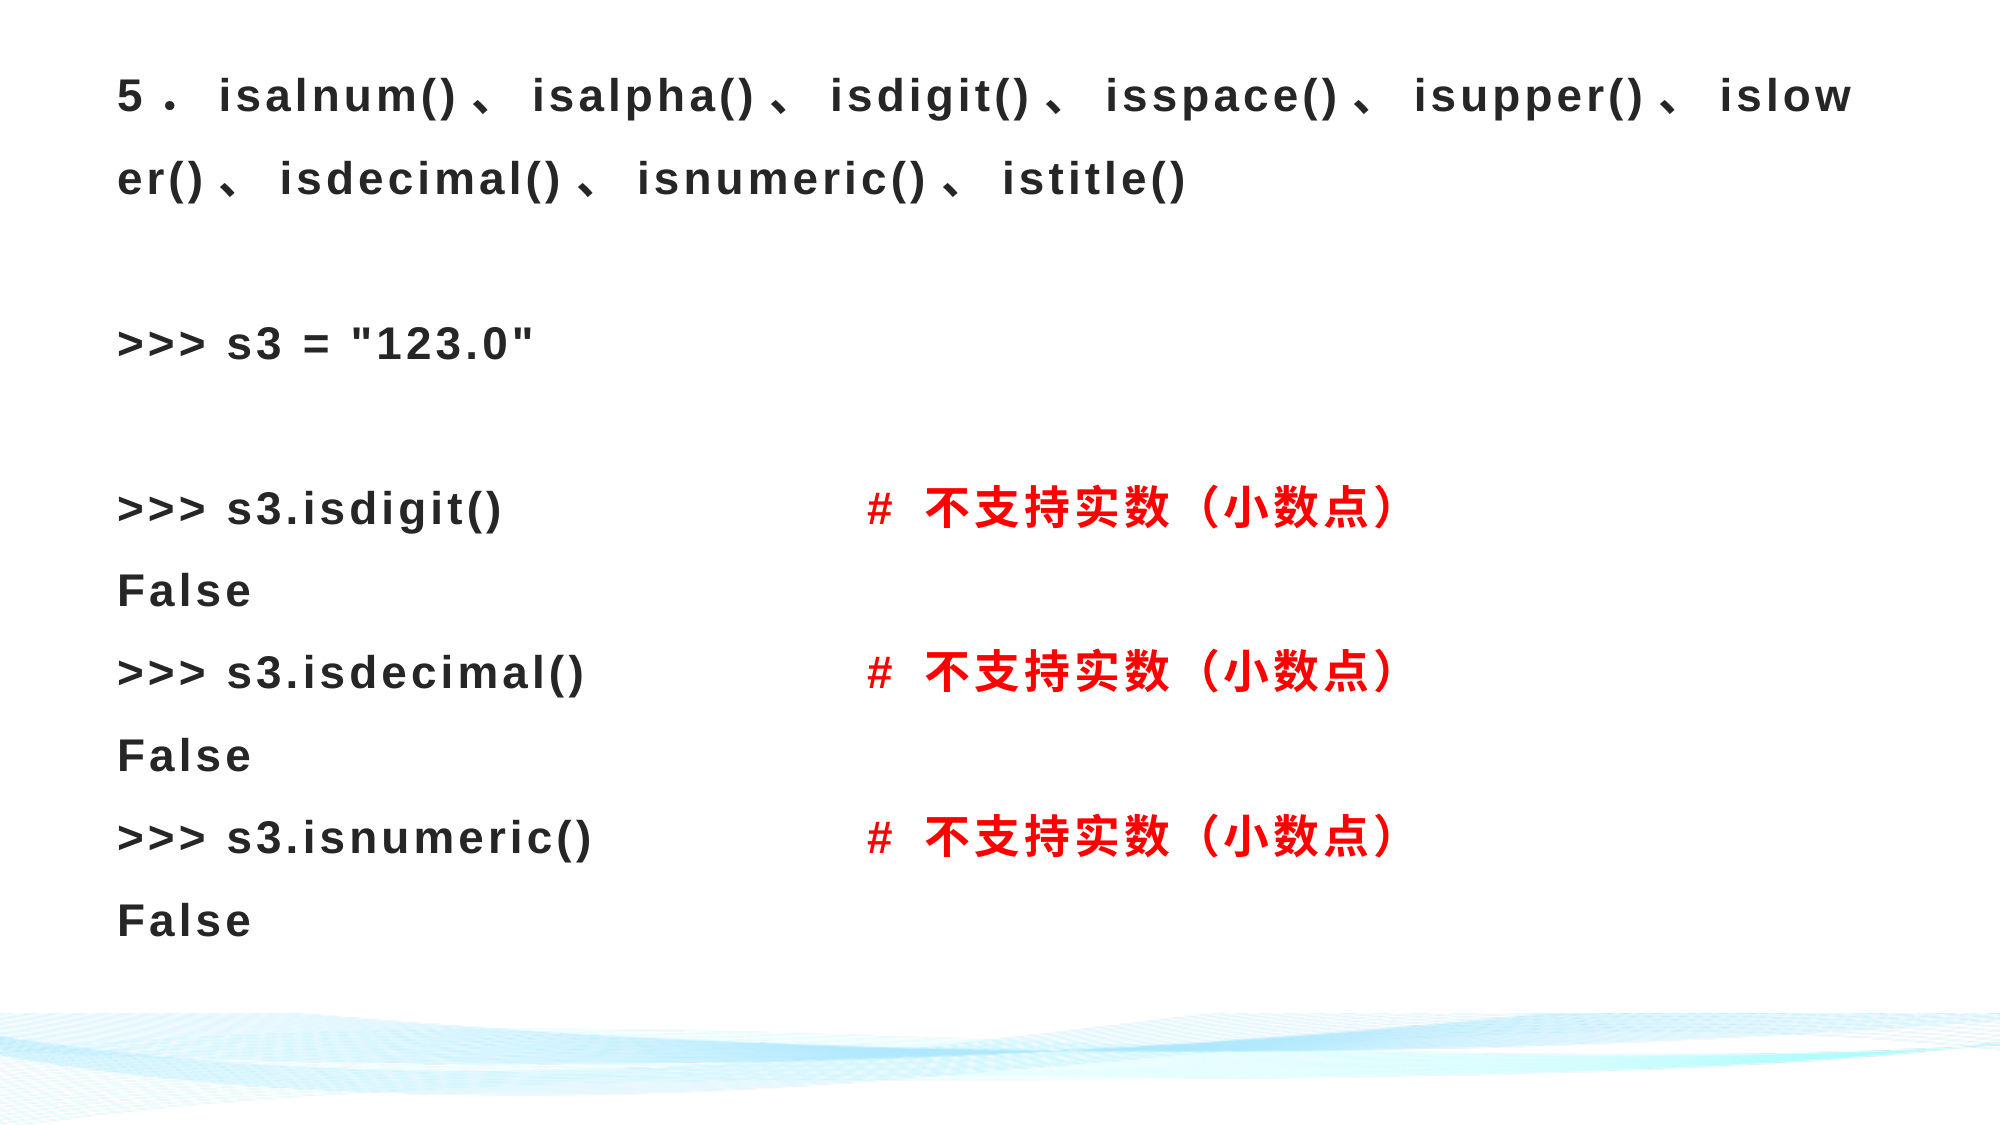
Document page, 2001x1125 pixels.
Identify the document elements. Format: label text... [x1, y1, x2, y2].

picture [0, 1013, 2000, 1125]
title 5．isalnum()、isalpha()、isdigit()、isspace()、isupper()、islower()、isdecimal()、isnumeric()、istitle() >>> s3 = "123.0" >>> s3.isdigit() # 不支持实数（小数点） False >>> s3.isdecimal() # 不支持实数（小数点） False >>> s3.isnumeric() # 不支持实数（小数点） False [102, 30, 1883, 1028]
